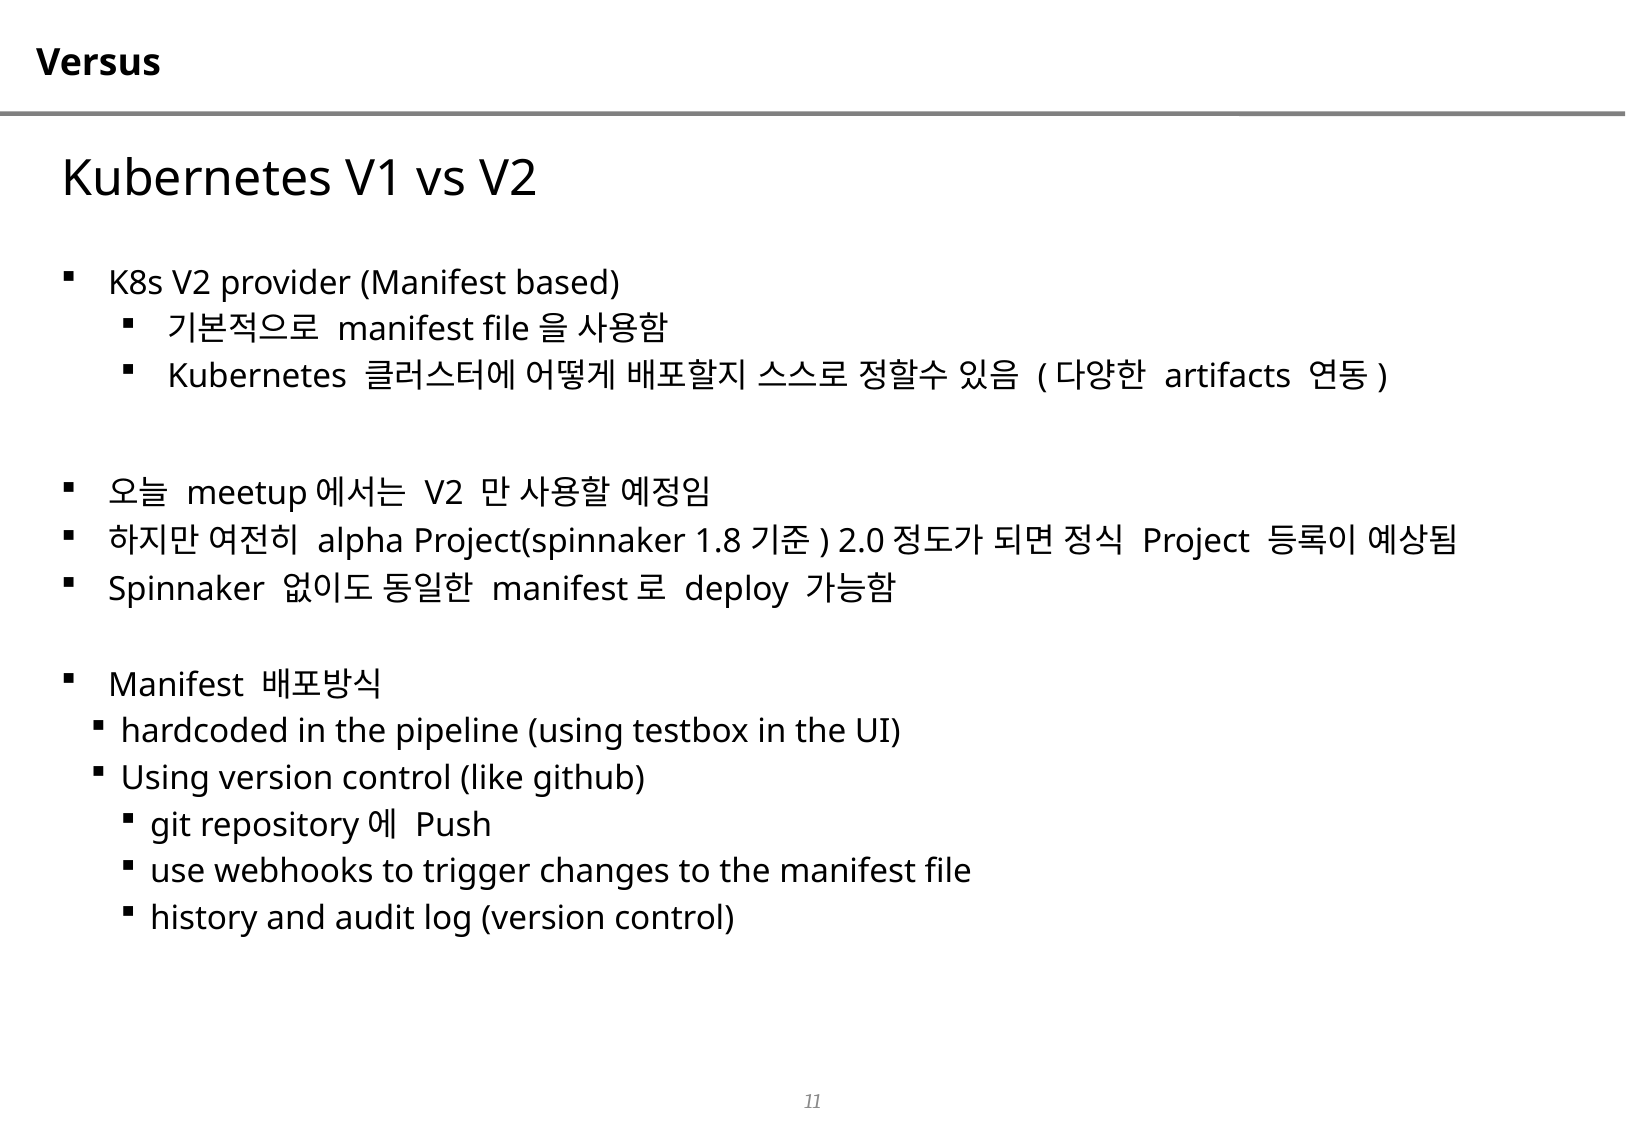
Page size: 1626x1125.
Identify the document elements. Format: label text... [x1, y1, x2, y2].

list Kubernetes V1 vs V2 K8s V2 provider (Manifest based) 기본적으로 manifest file을 사용함 Kubernetes 클러스터에 어떻게 배포할지 스스로 정할수 있음 (다양한 artifacts 연동) 오늘 meetup에서는 V2 만 사용할 예정임 하지만 여전히 alpha Project(spinnaker 1.8기준) 2.0정도가 되면 정식 Project 등록이 예상됨 Spinnaker 없이도 동일한 manifest로 deploy 가능함 Manifest 배포방식 hardcoded in the pipeline (using testbox in the UI) Using version control (like github) git repository에 Push use webhooks to trigger changes to the manifest file history and audit log (version control) [46, 125, 1582, 1059]
title Versus [21, 30, 1604, 90]
